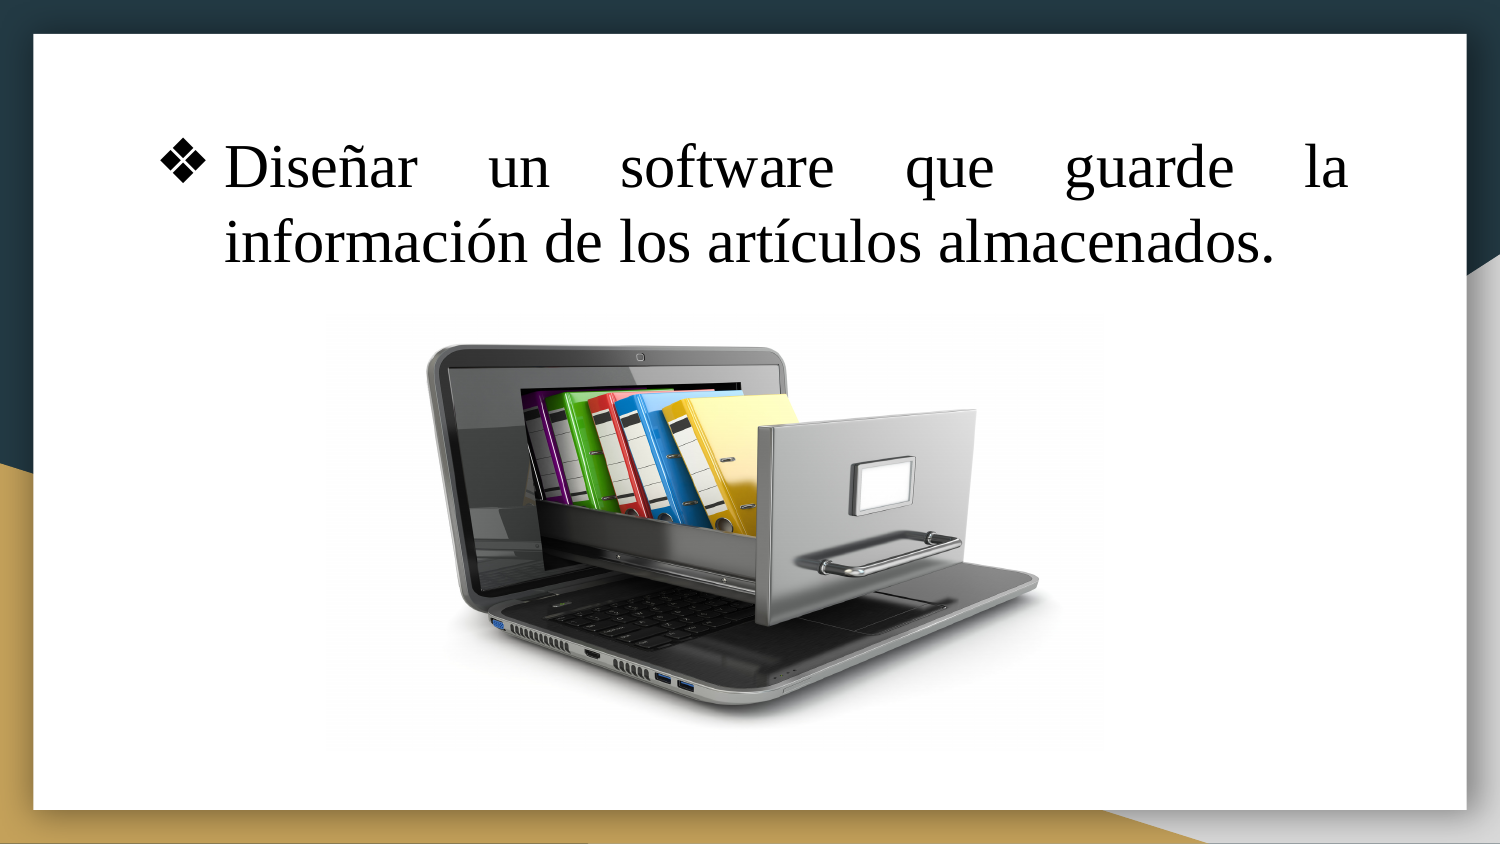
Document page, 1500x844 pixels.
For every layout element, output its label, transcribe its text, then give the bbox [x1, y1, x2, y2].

title Diseñar un software que guarde la información de los artículos almacenados. [134, 110, 1366, 268]
picture [326, 312, 1104, 751]
